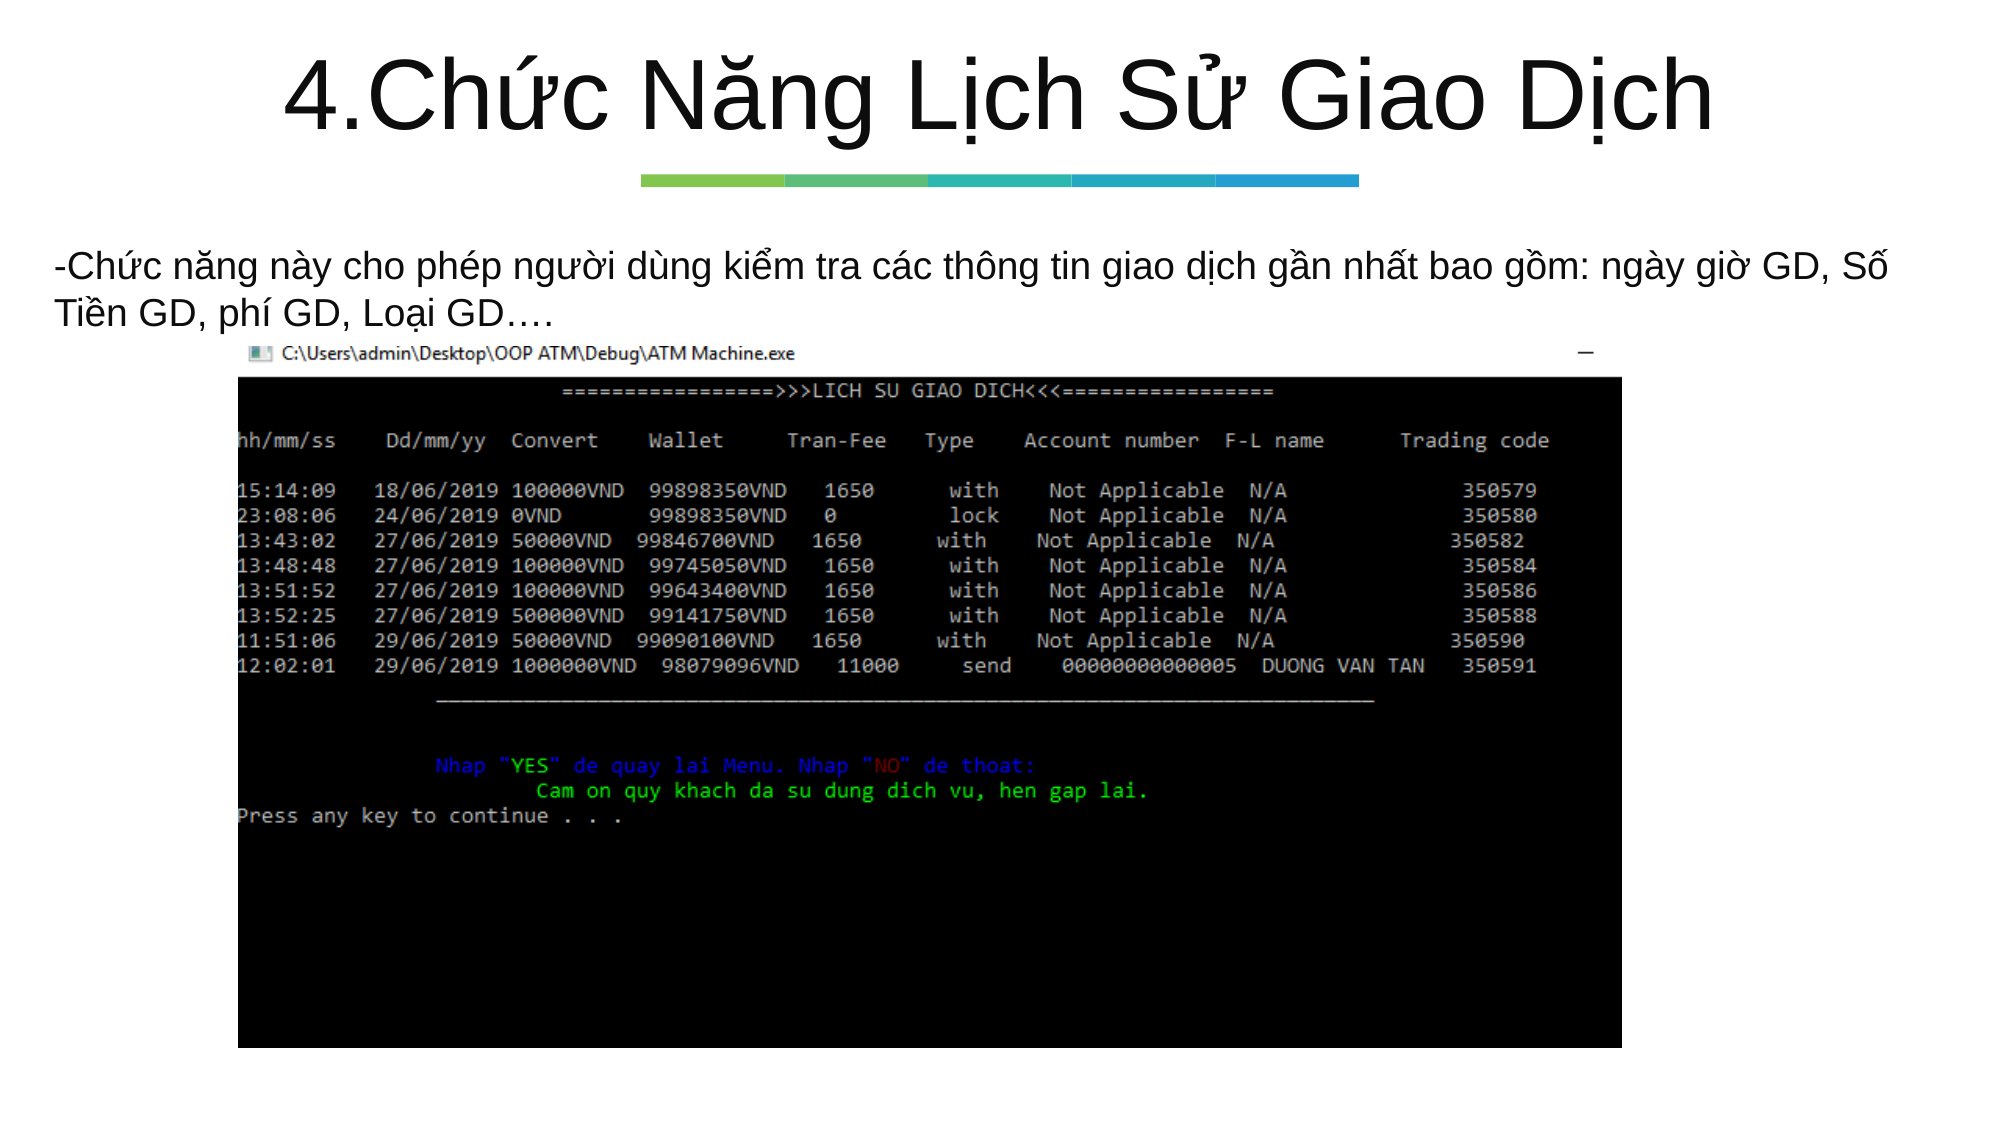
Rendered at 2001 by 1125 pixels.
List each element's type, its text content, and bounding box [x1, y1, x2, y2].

text_box 4.Chức Năng Lịch Sử Giao Dịch [0, 22, 2000, 157]
picture [238, 346, 1622, 1048]
text_box -Chức năng này cho phép người dùng kiểm tra các thông tin giao dịch gần nhất bao gồm: ngày giờ GD, Số Tiền GD, phí GD, Loại GD…. [39, 233, 1961, 342]
